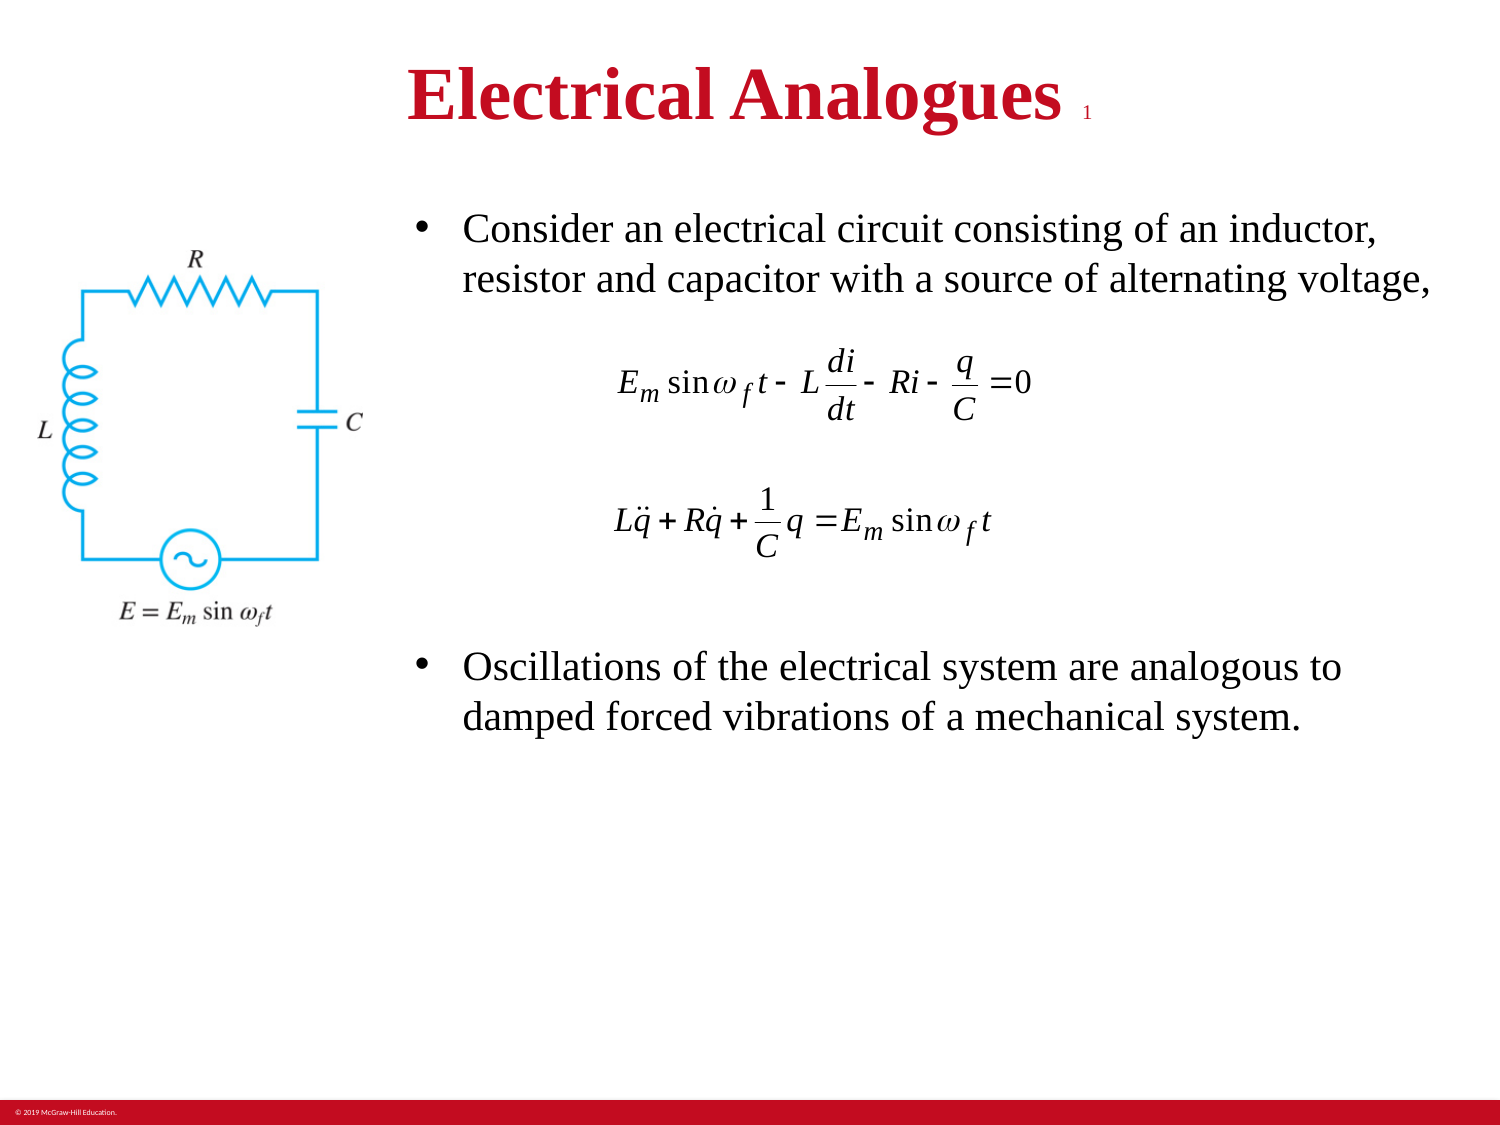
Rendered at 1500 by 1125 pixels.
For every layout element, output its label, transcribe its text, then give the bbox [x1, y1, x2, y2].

title Electrical Analogues 1 [75, 37, 1425, 138]
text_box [610, 479, 997, 563]
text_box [613, 342, 1035, 426]
picture [37, 249, 363, 628]
list Consider an electrical circuit consisting of an inductor, resistor and capacitor with a source of alternating voltage, [399, 193, 1450, 313]
list Oscillations of the electrical system are analogous to damped forced vibrations of a mechanical system. [399, 631, 1450, 750]
